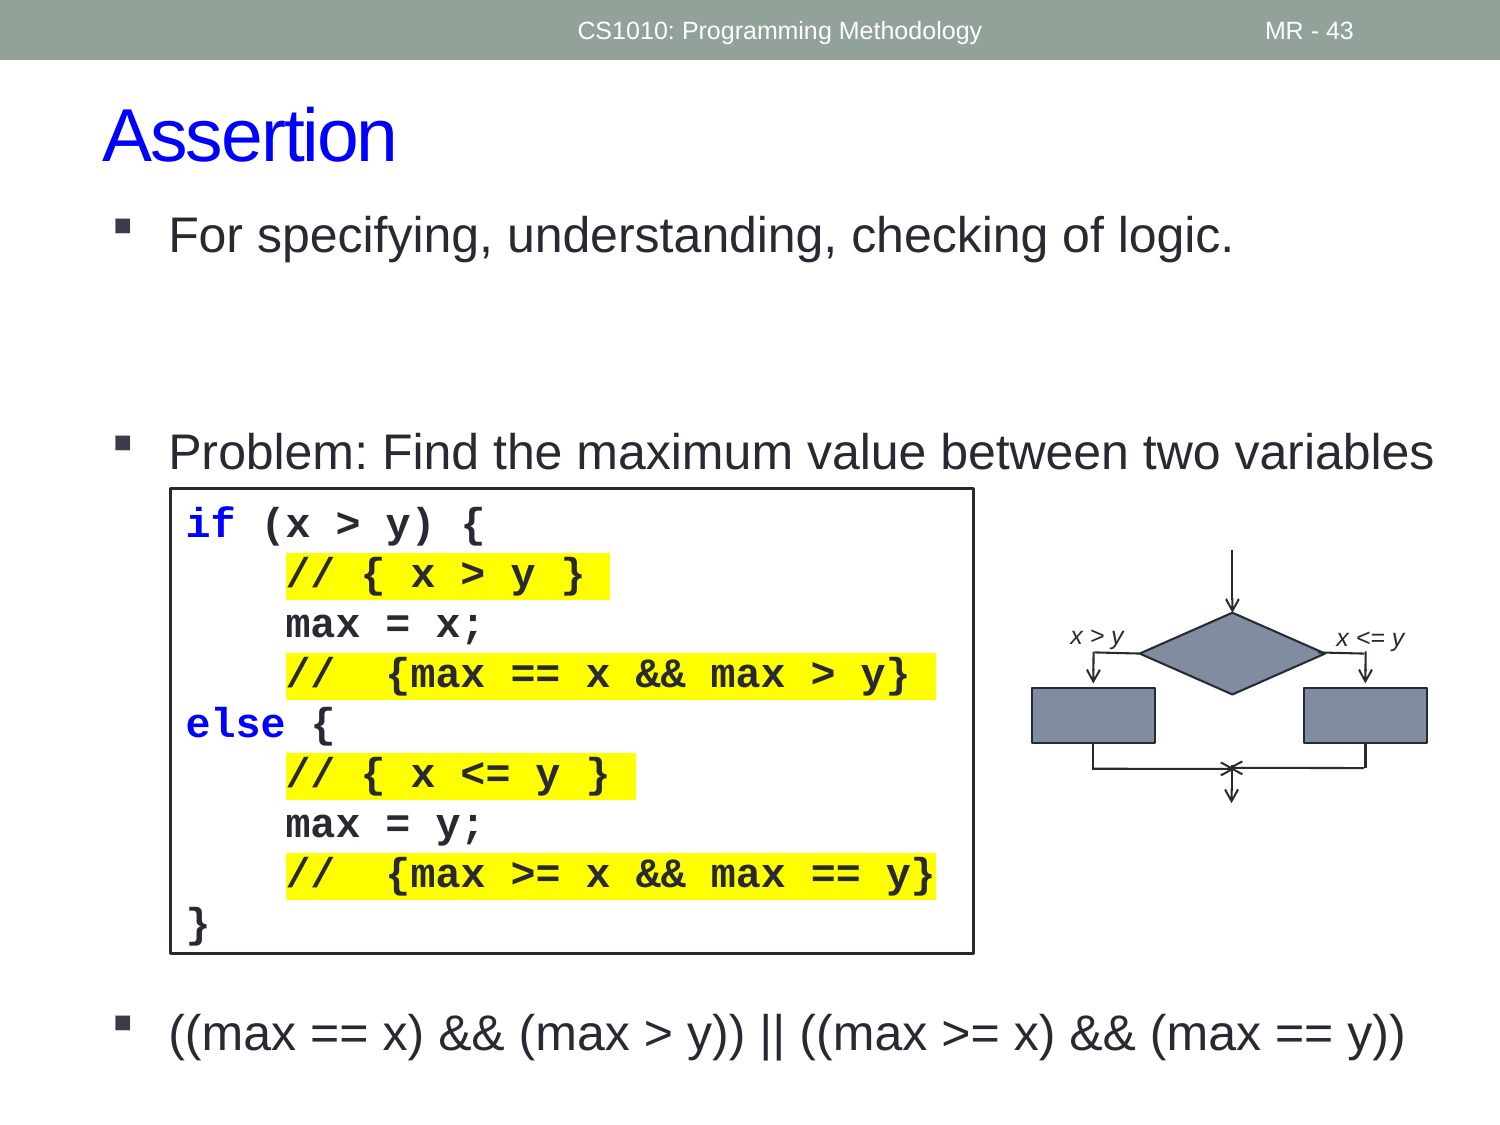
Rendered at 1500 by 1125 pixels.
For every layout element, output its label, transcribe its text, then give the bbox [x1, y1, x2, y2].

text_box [1031, 550, 1428, 804]
list For specifying, understanding, checking of logic. Problem: Find the maximum value between two variables ((max == x) && (max > y)) || ((max >= x) && (max == y)) [96, 194, 1472, 1122]
slide_number MR - 43 [1250, 3, 1425, 57]
footer CS1010: Programming Methodology [562, 3, 1238, 57]
text_box if (x > y) { // { x > y } max = x; // {max == x && max > y} else { // { x <= y } max = y; // {max >= x && max == y} } [168, 486, 975, 955]
title Assertion [87, 62, 1463, 200]
